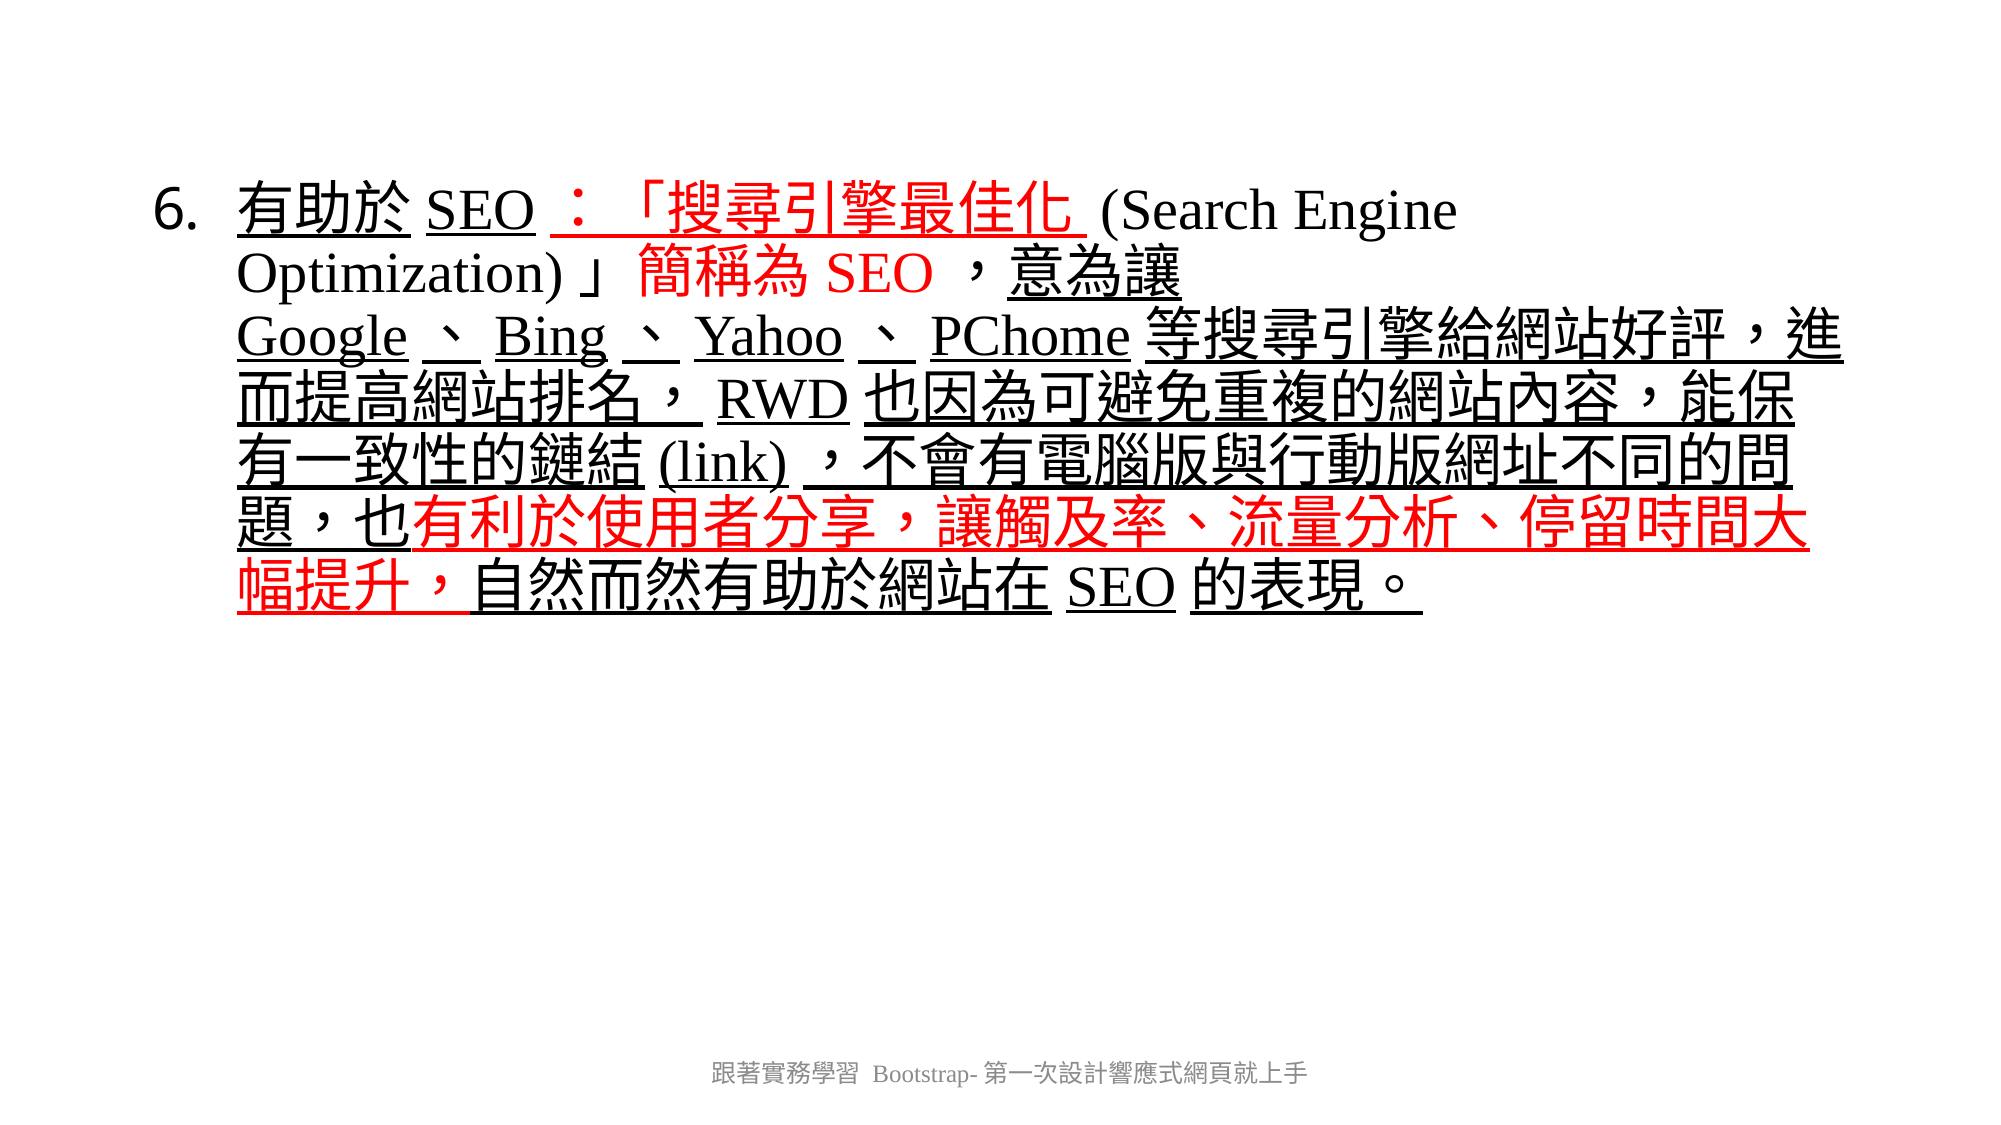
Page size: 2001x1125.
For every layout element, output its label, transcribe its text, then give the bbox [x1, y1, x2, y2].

list 有助於SEO：「搜尋引擎最佳化 (Search Engine Optimization)」簡稱為SEO，意為讓Google、Bing、Yahoo、PChome等搜尋引擎給網站好評，進而提高網站排名，RWD也因為可避免重複的網站內容，能保有一致性的鏈結(link)，不會有電腦版與行動版網址不同的問題，也有利於使用者分享，讓觸及率、流量分析、停留時間大幅提升，自然而然有助於網站在SEO的表現。 [137, 171, 1863, 1066]
footer 跟著實務學習 Bootstrap-第一次設計響應式網頁就上手 [662, 1042, 1358, 1103]
